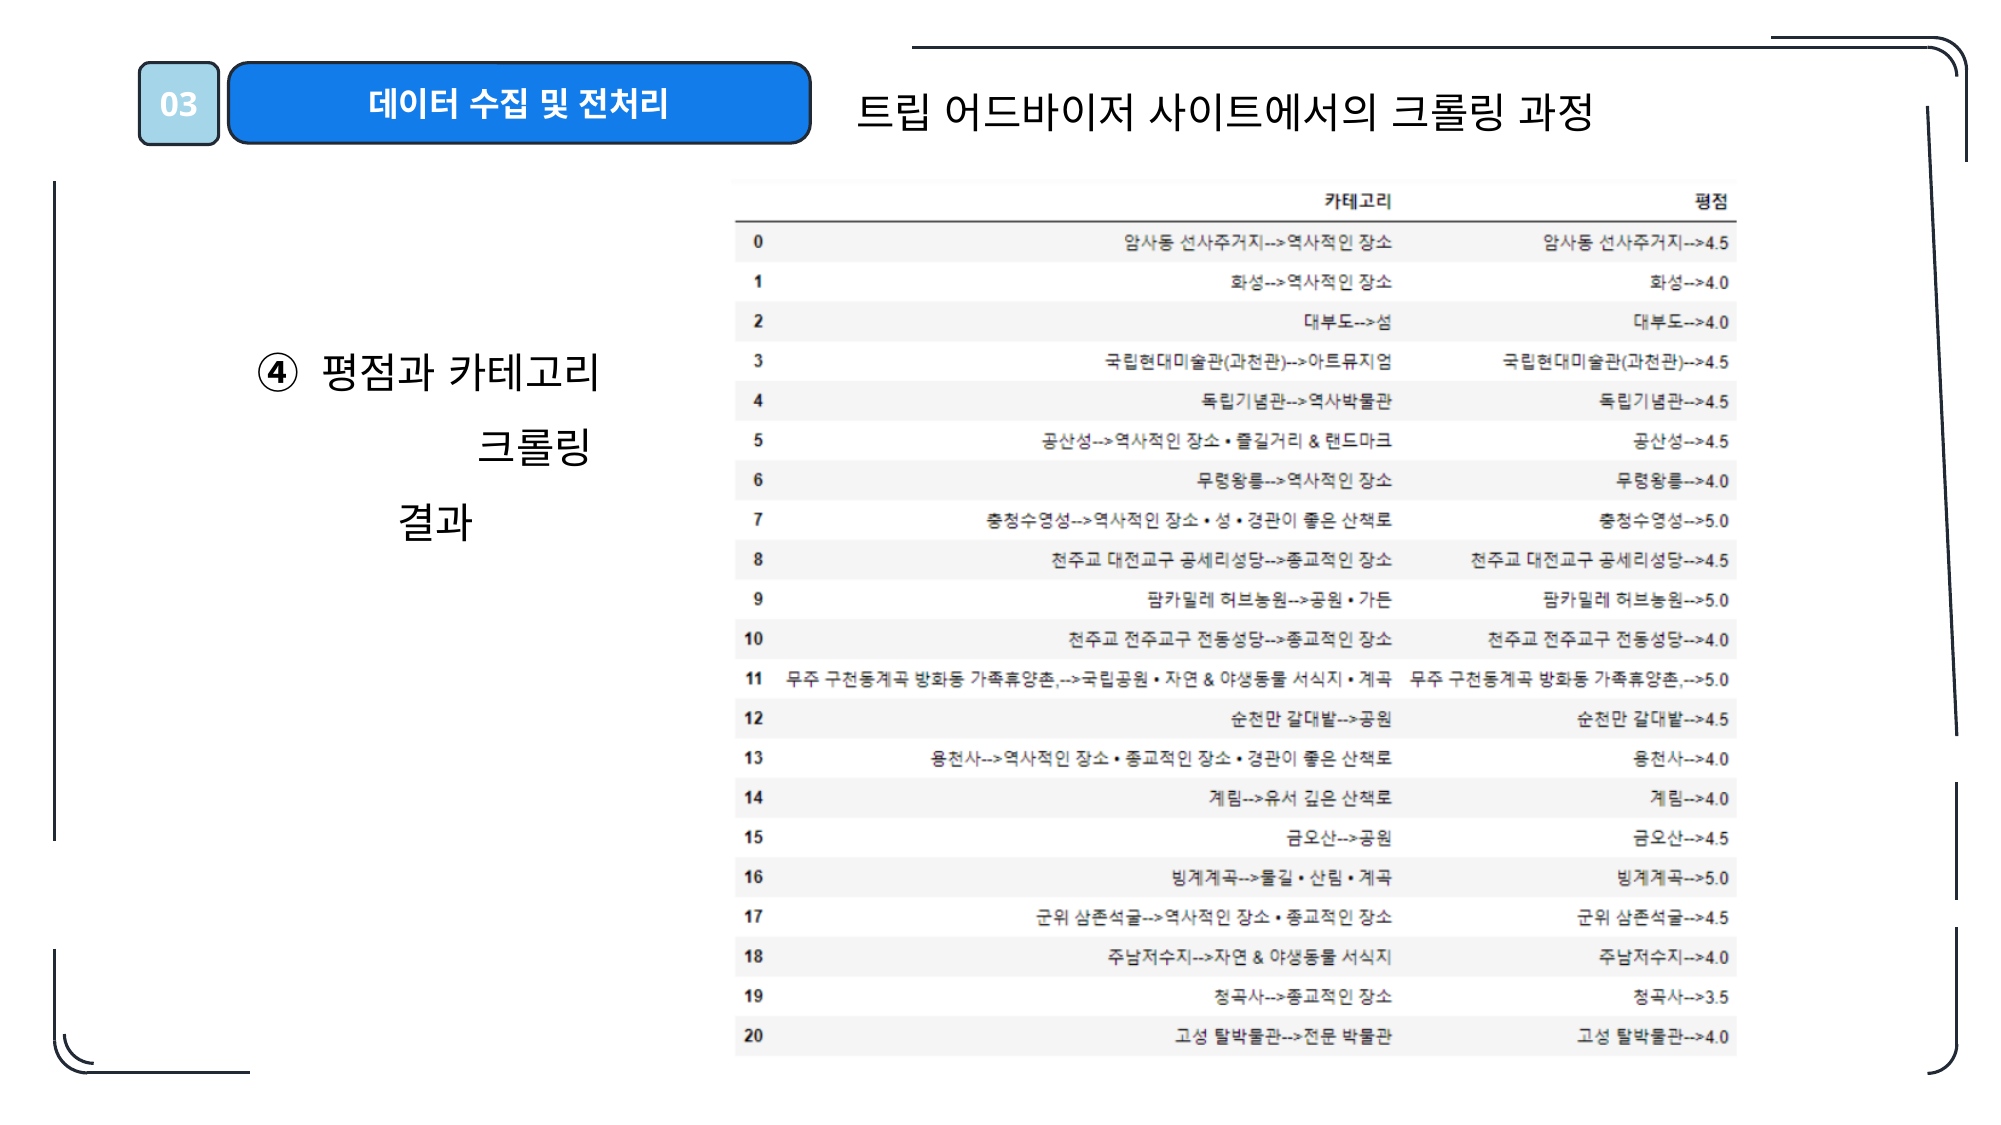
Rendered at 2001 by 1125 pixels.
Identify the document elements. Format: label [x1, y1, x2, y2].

text_box [54, 37, 1967, 1074]
picture [731, 179, 1737, 1067]
